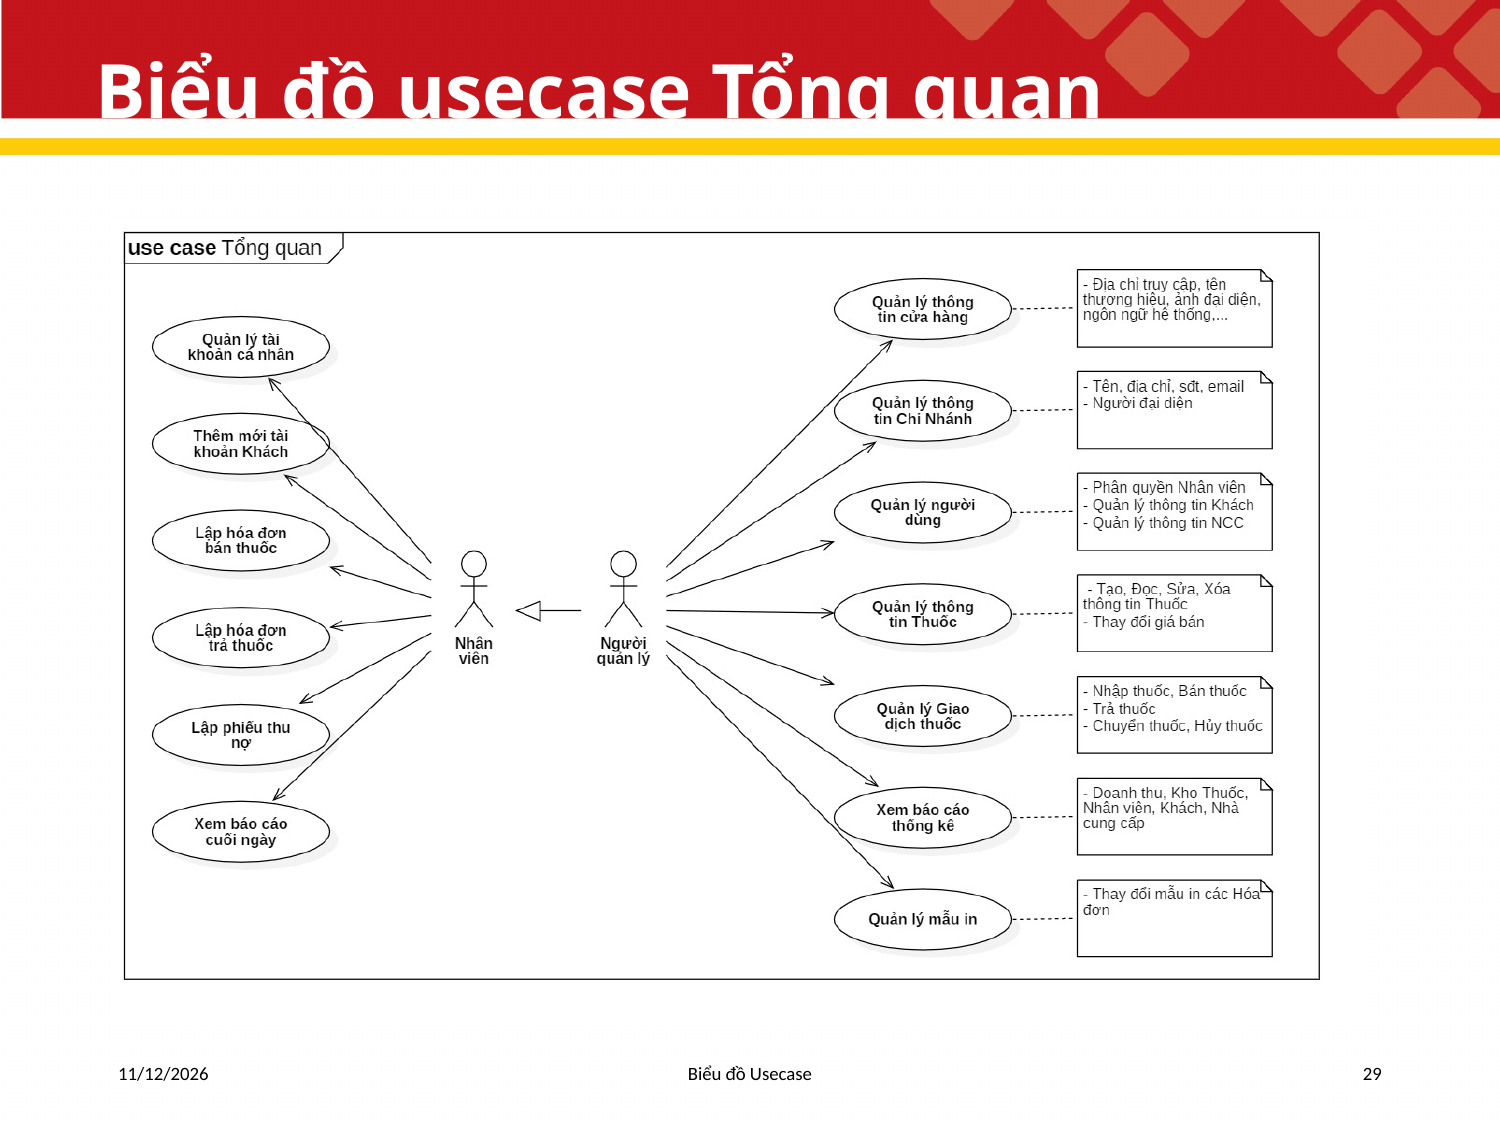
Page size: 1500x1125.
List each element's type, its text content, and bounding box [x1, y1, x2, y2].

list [112, 220, 1365, 1025]
picture [0, 0, 1500, 1125]
slide_number 29 [1059, 1042, 1397, 1103]
footer Biểu đồ Usecase [496, 1042, 1004, 1103]
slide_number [103, 1042, 441, 1103]
title Biểu đồ usecase Tổng quan [80, 0, 1397, 204]
